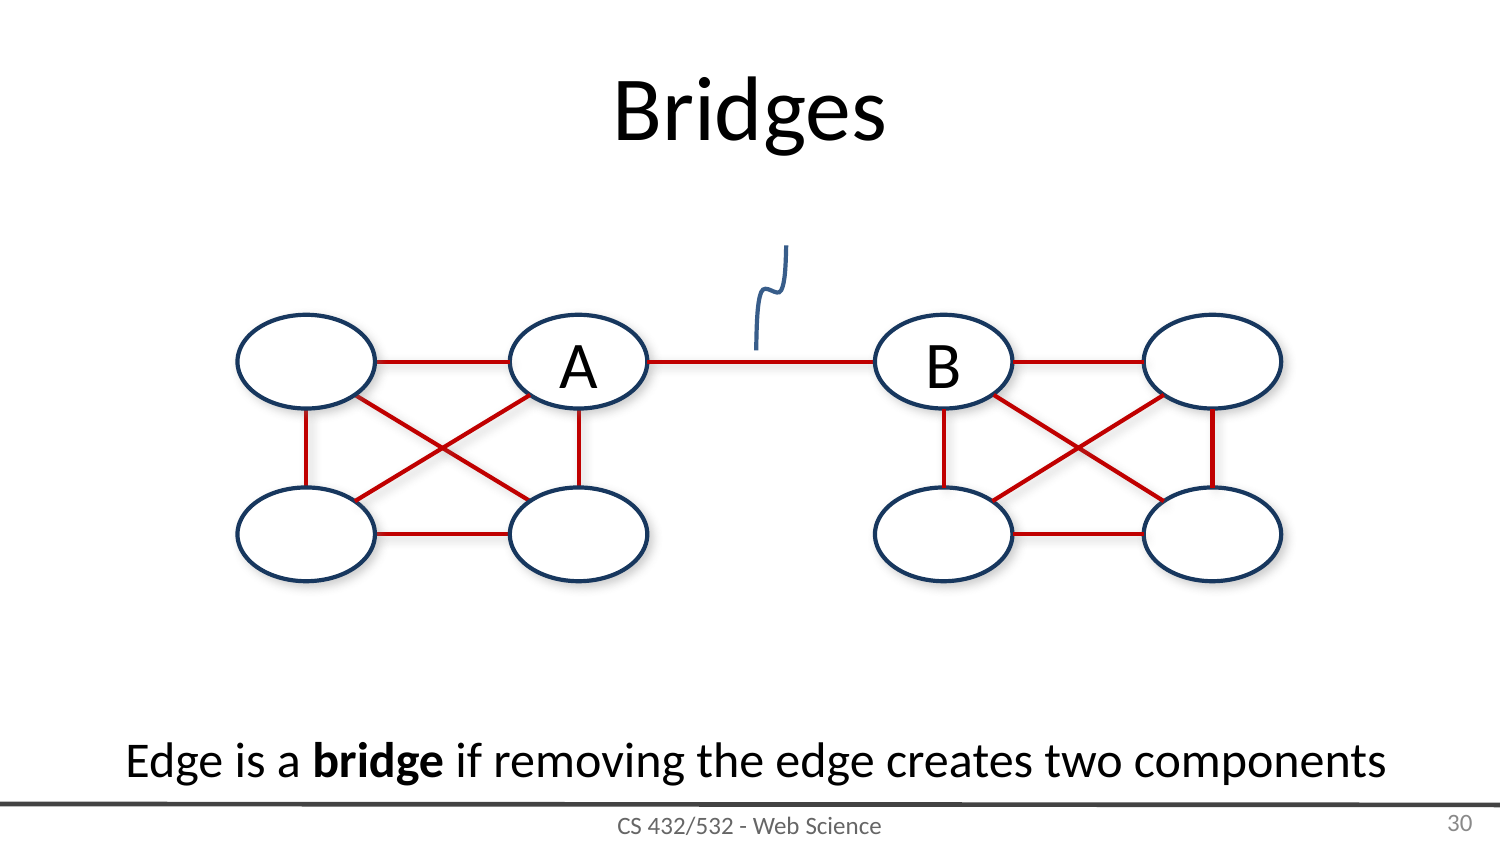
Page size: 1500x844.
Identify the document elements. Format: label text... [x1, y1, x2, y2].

text_box [1143, 314, 1282, 409]
text_box [237, 314, 375, 409]
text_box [992, 394, 1164, 502]
text_box Edge is a bridge if removing the edge creates two components [87, 719, 1425, 776]
text_box [874, 487, 1013, 582]
text_box [756, 245, 787, 351]
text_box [354, 394, 531, 502]
text_box [509, 487, 648, 582]
text_box [237, 487, 375, 582]
title Bridges [75, 33, 1425, 175]
slide_number ‹#› [1137, 798, 1488, 844]
text_box A [509, 314, 648, 409]
text_box B [874, 314, 1013, 409]
text_box [1143, 487, 1282, 582]
